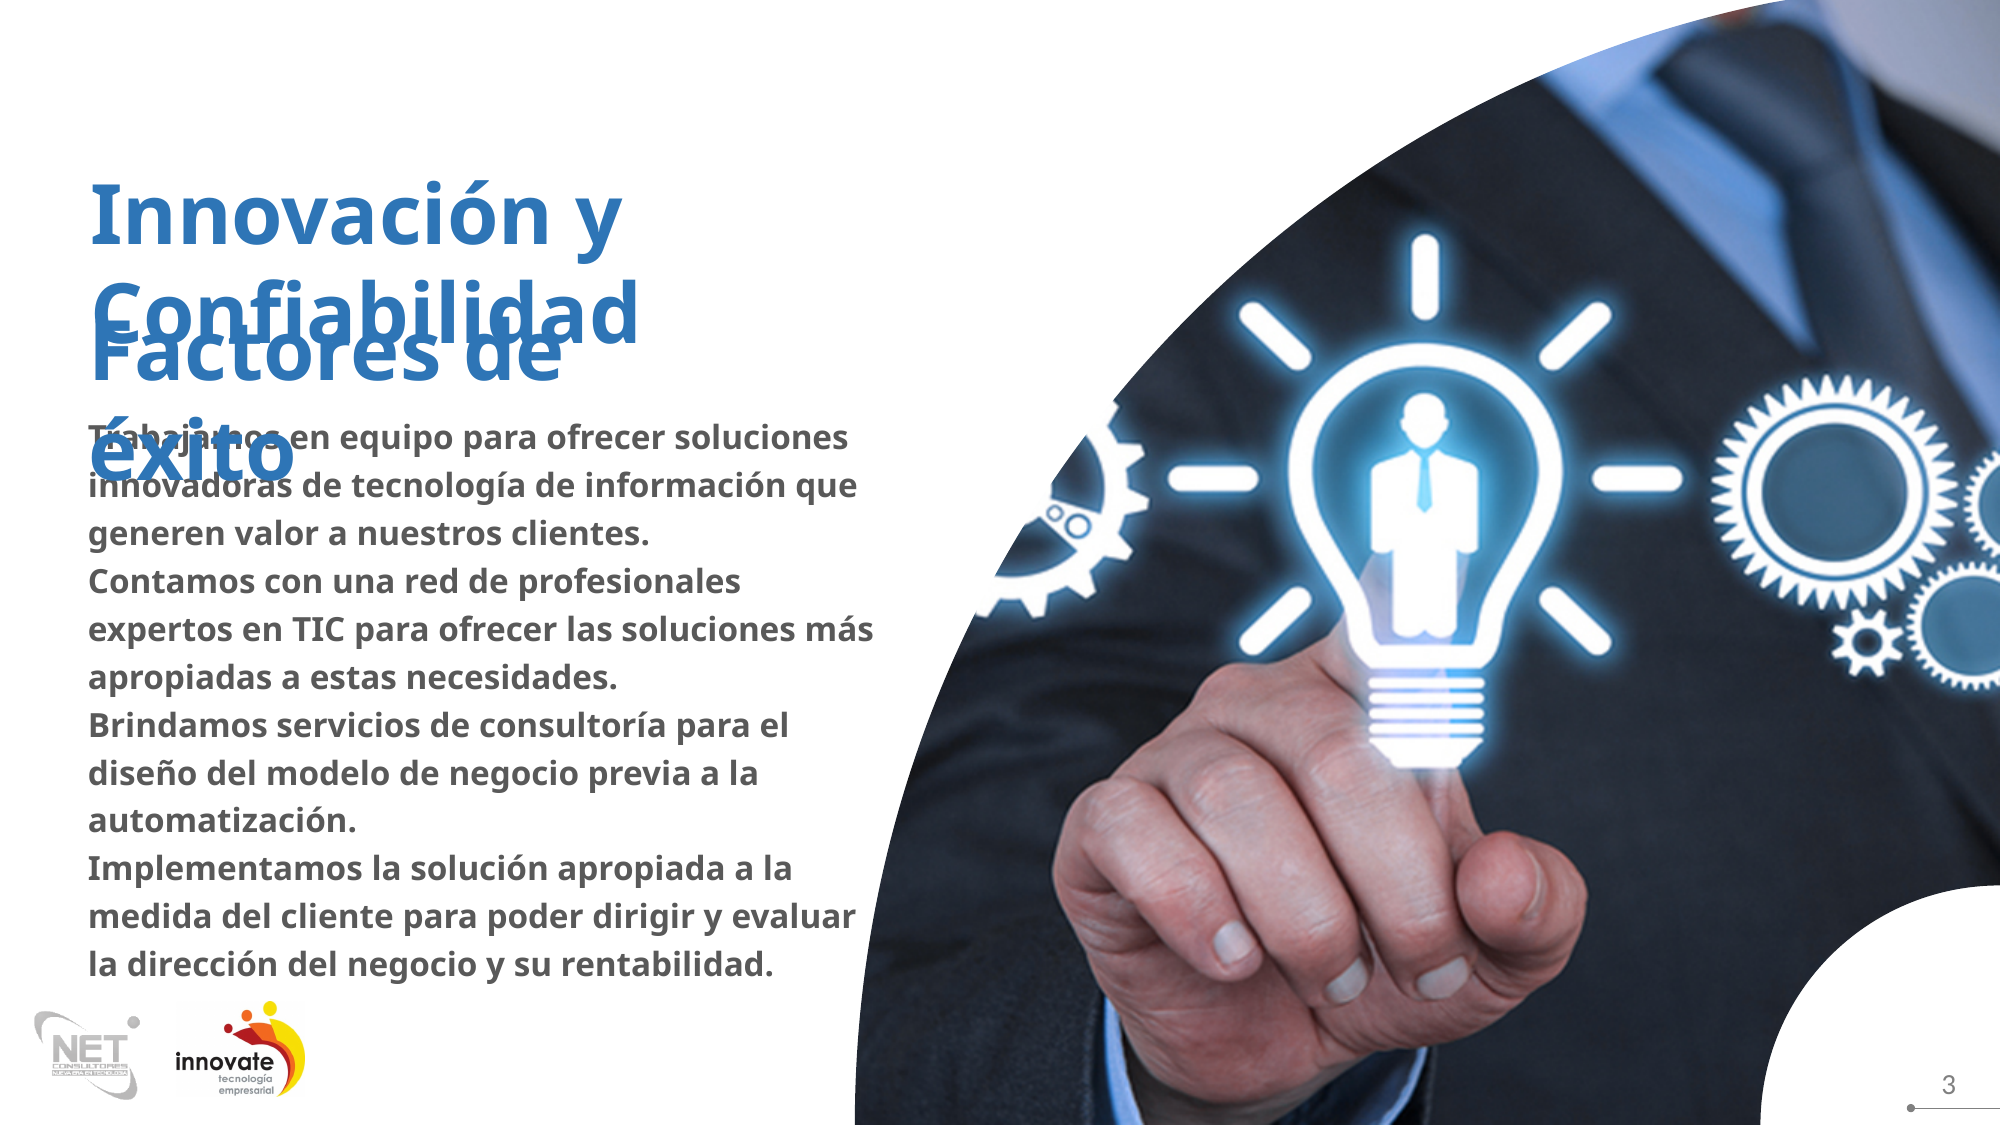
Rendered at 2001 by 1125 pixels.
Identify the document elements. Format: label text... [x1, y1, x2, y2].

picture [854, 0, 2000, 1125]
picture [159, 1001, 323, 1097]
text_box Innovación y Confiabilidad [75, 153, 854, 369]
text_box Trabajamos en equipo para ofrecer soluciones innovadoras de tecnología de información que generen valor a nuestros clientes. Contamos con una red de profesionales expertos en TIC para ofrecer las soluciones más apropiadas a estas necesidades. Brindamos servicios de consultoría para el diseño del modelo de negocio previa a la automatización. Implementamos la solución apropiada a la medida del cliente para poder dirigir y evaluar la dirección del negocio y su rentabilidad. [73, 400, 854, 991]
text_box Factores de éxito [73, 289, 795, 505]
